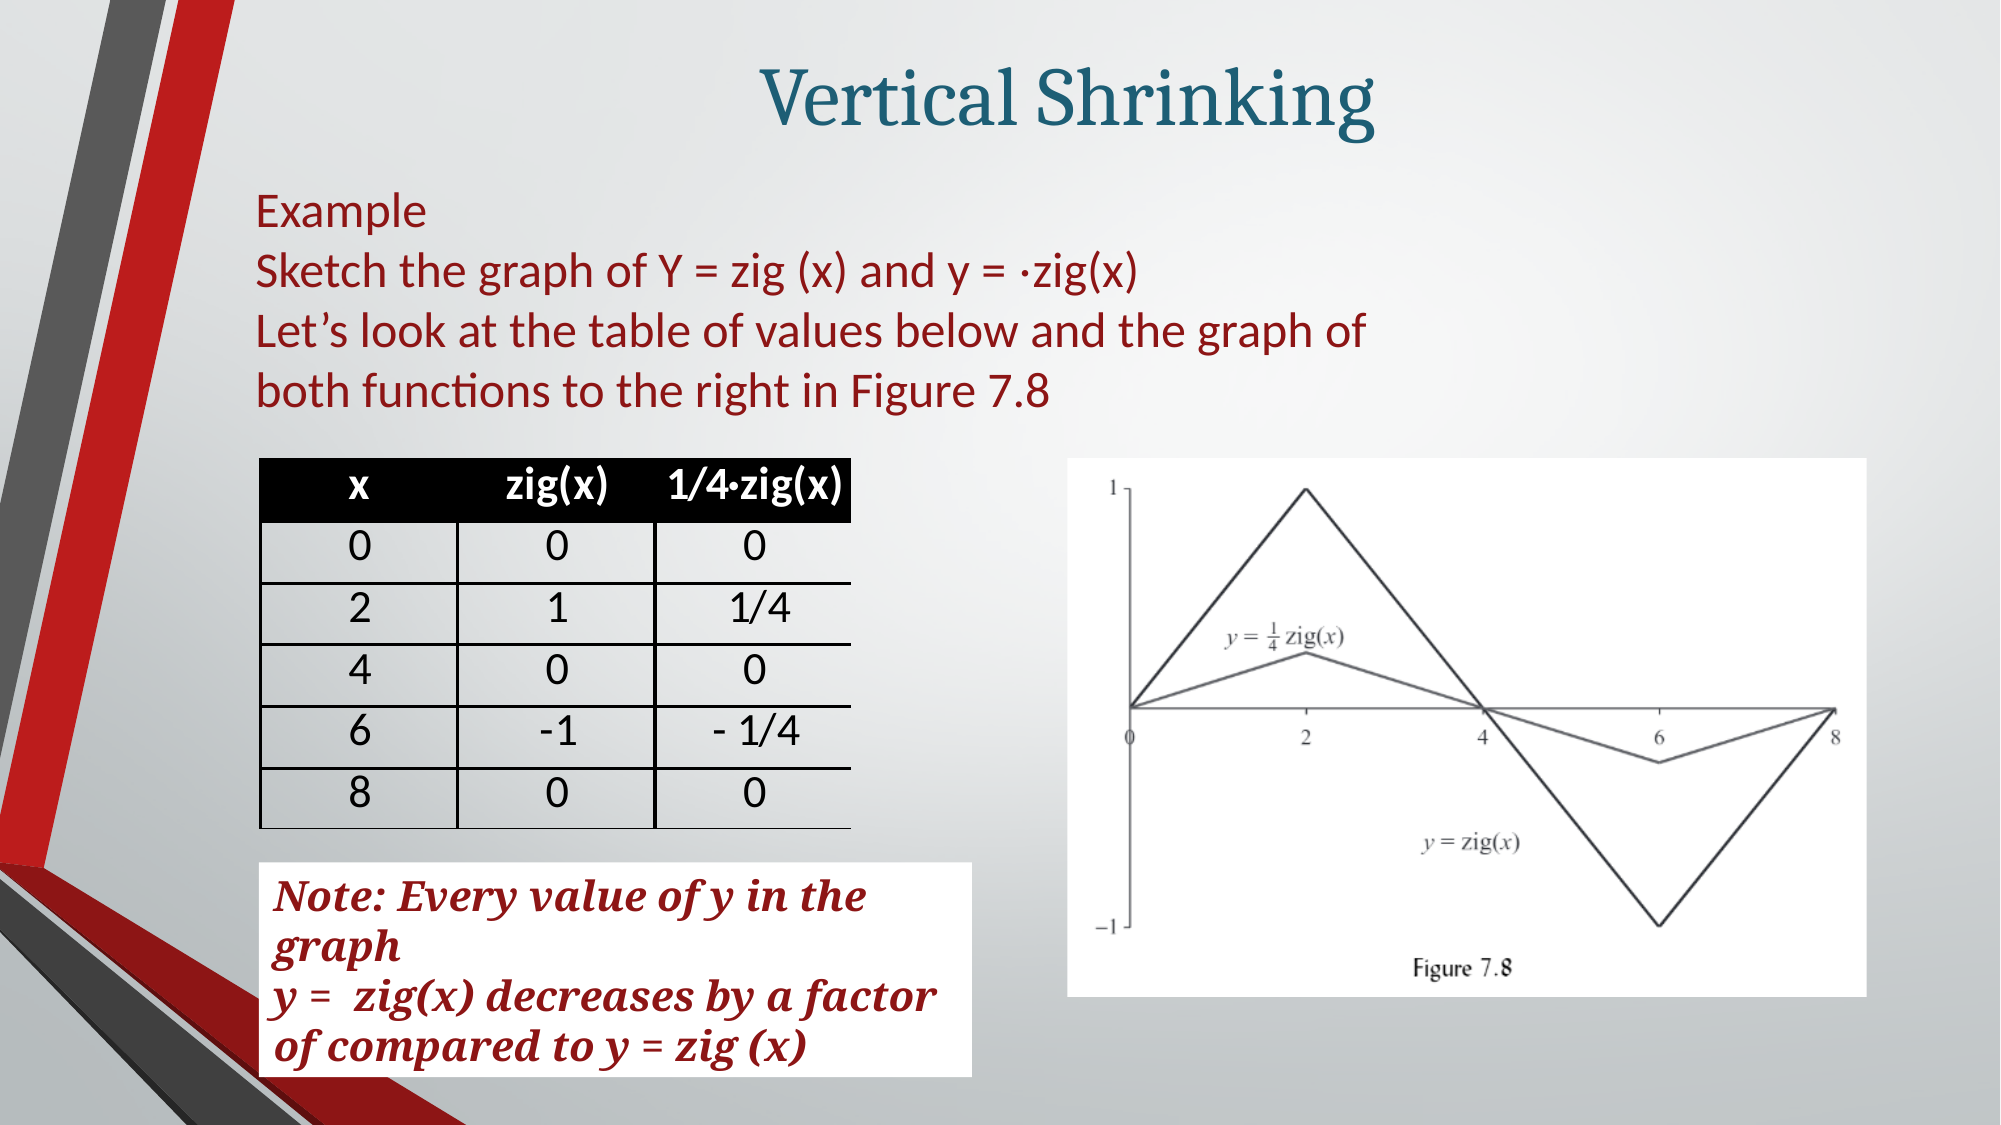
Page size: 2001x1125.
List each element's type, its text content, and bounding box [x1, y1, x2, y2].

picture [1067, 458, 1867, 997]
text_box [258, 458, 855, 832]
title Vertical Shrinking [224, 14, 1910, 171]
